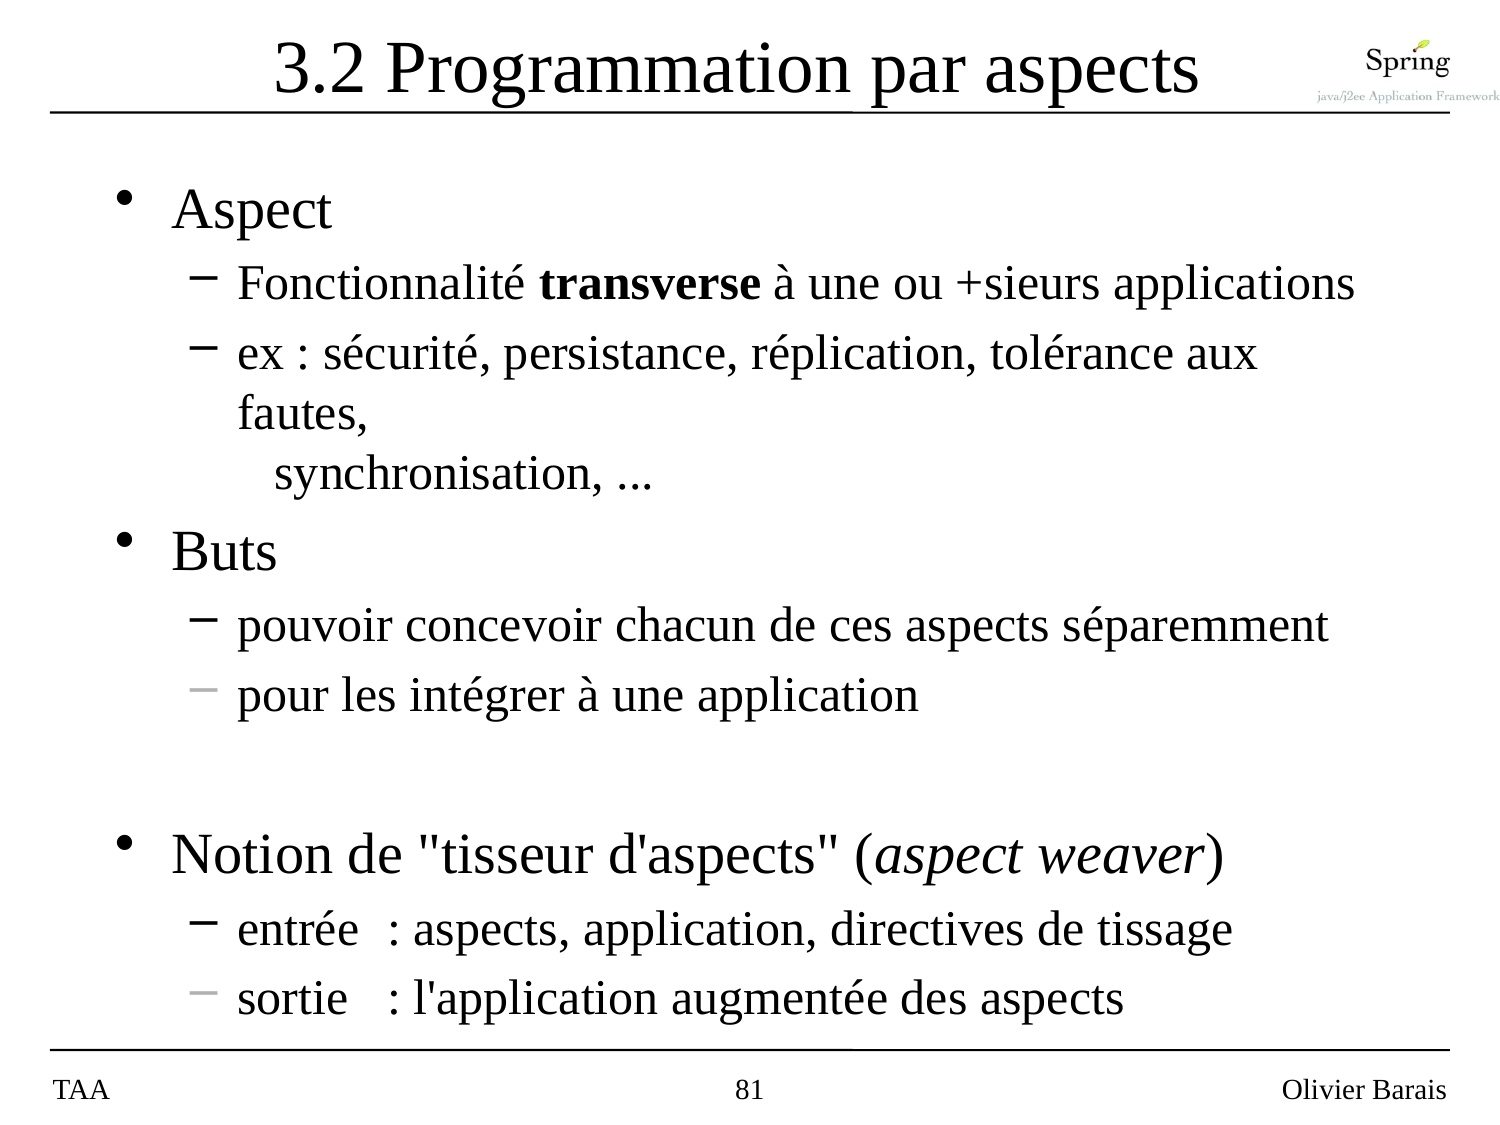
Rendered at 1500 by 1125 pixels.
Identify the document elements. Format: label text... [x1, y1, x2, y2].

list Aspect Fonctionnalité transverse à une ou +sieurs applications ex : sécurité, persistance, réplication, tolérance aux fautes, synchronisation, ... Buts pouvoir concevoir chacun de ces aspects séparemment pour les intégrer à une application Notion de "tisseur d'aspects" (aspect weaver) entrée : aspects, application, directives de tissage sortie : l'application augmentée des aspects [99, 162, 1375, 838]
title 3.2 Programmation par aspects [99, 24, 1375, 100]
slide_number TAA [37, 1062, 350, 1113]
slide_number Olivier Barais [1149, 1062, 1463, 1113]
footer 81 [512, 1062, 988, 1113]
picture [1316, 0, 1500, 106]
